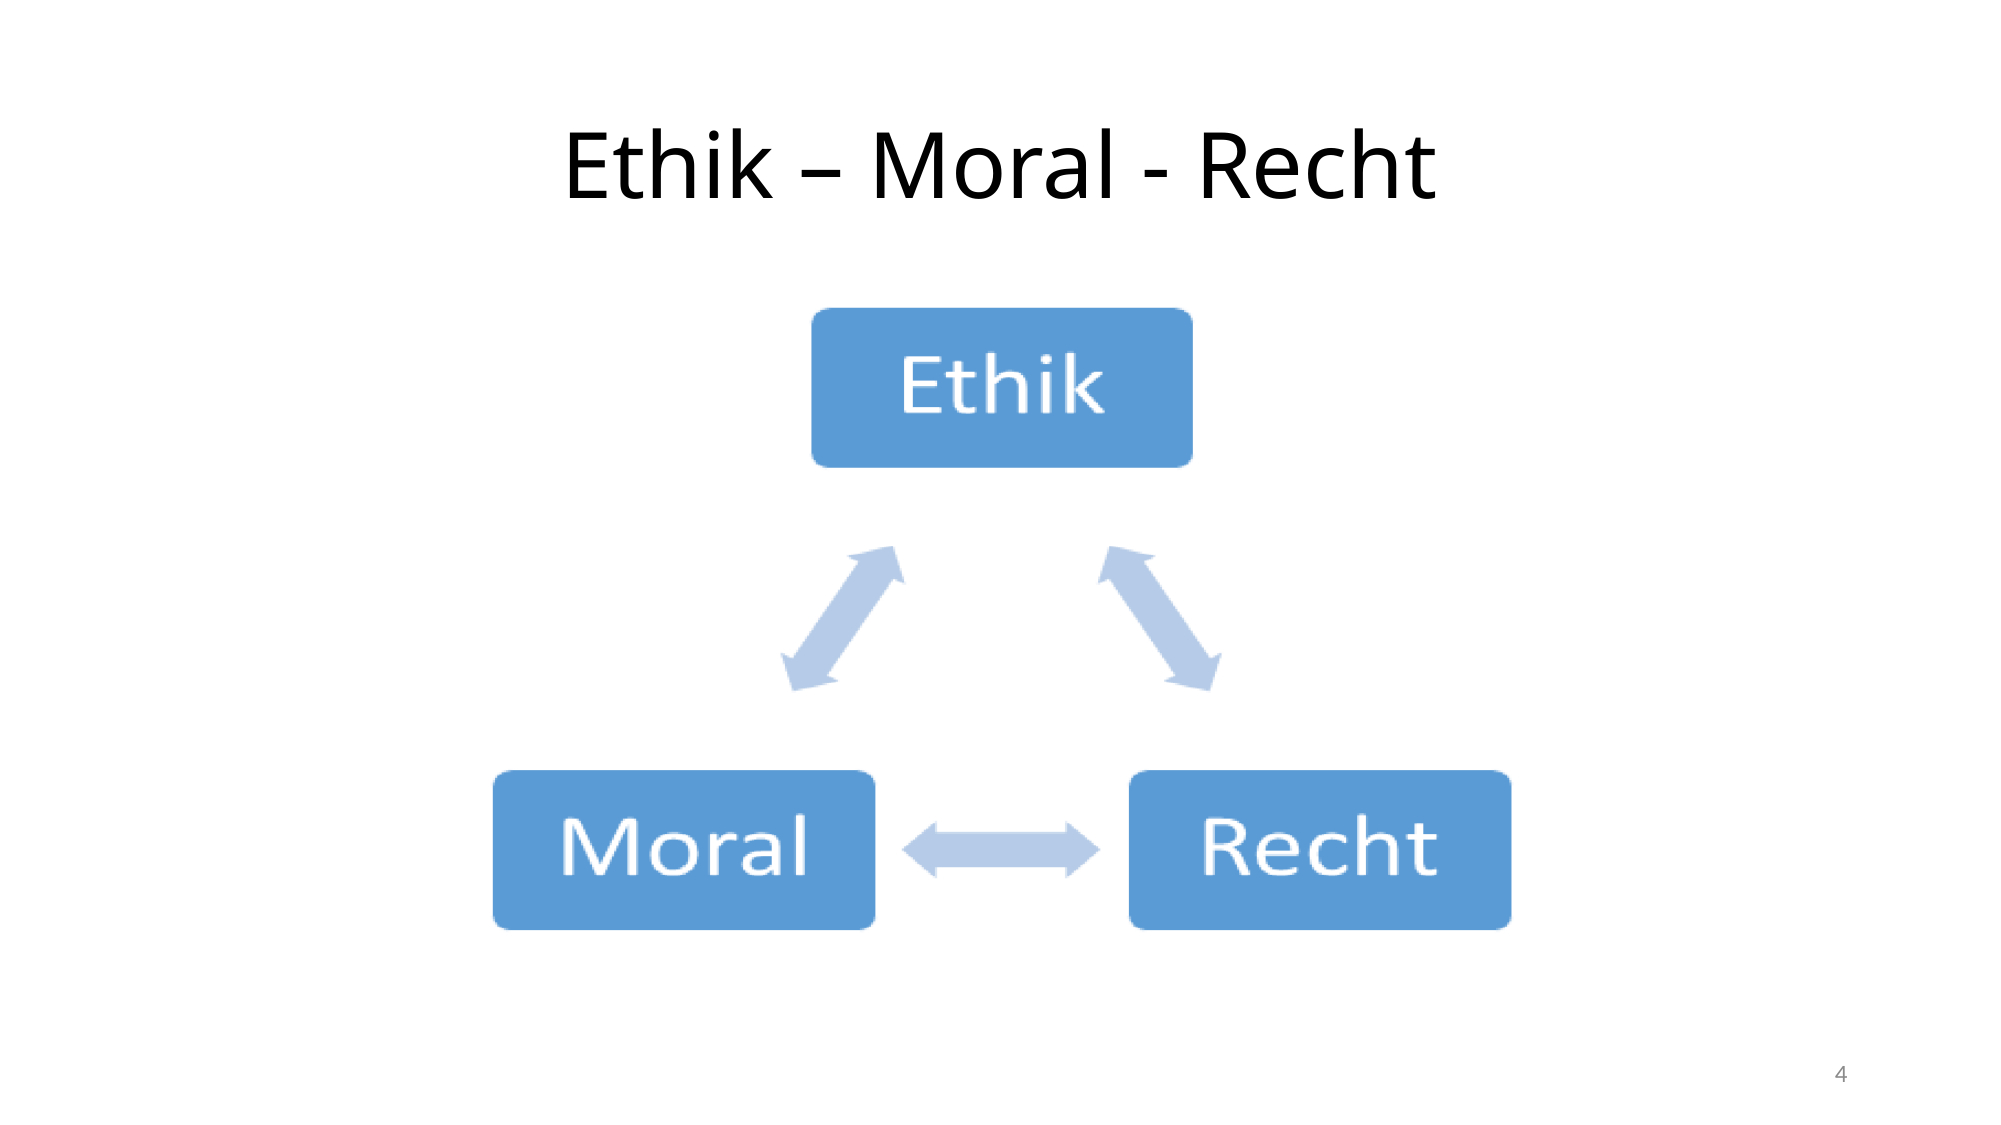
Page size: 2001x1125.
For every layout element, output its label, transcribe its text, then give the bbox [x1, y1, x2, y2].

title Ethik – Moral - Recht [137, 59, 1863, 278]
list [365, 299, 1635, 1014]
slide_number 4 [1412, 1042, 1863, 1103]
